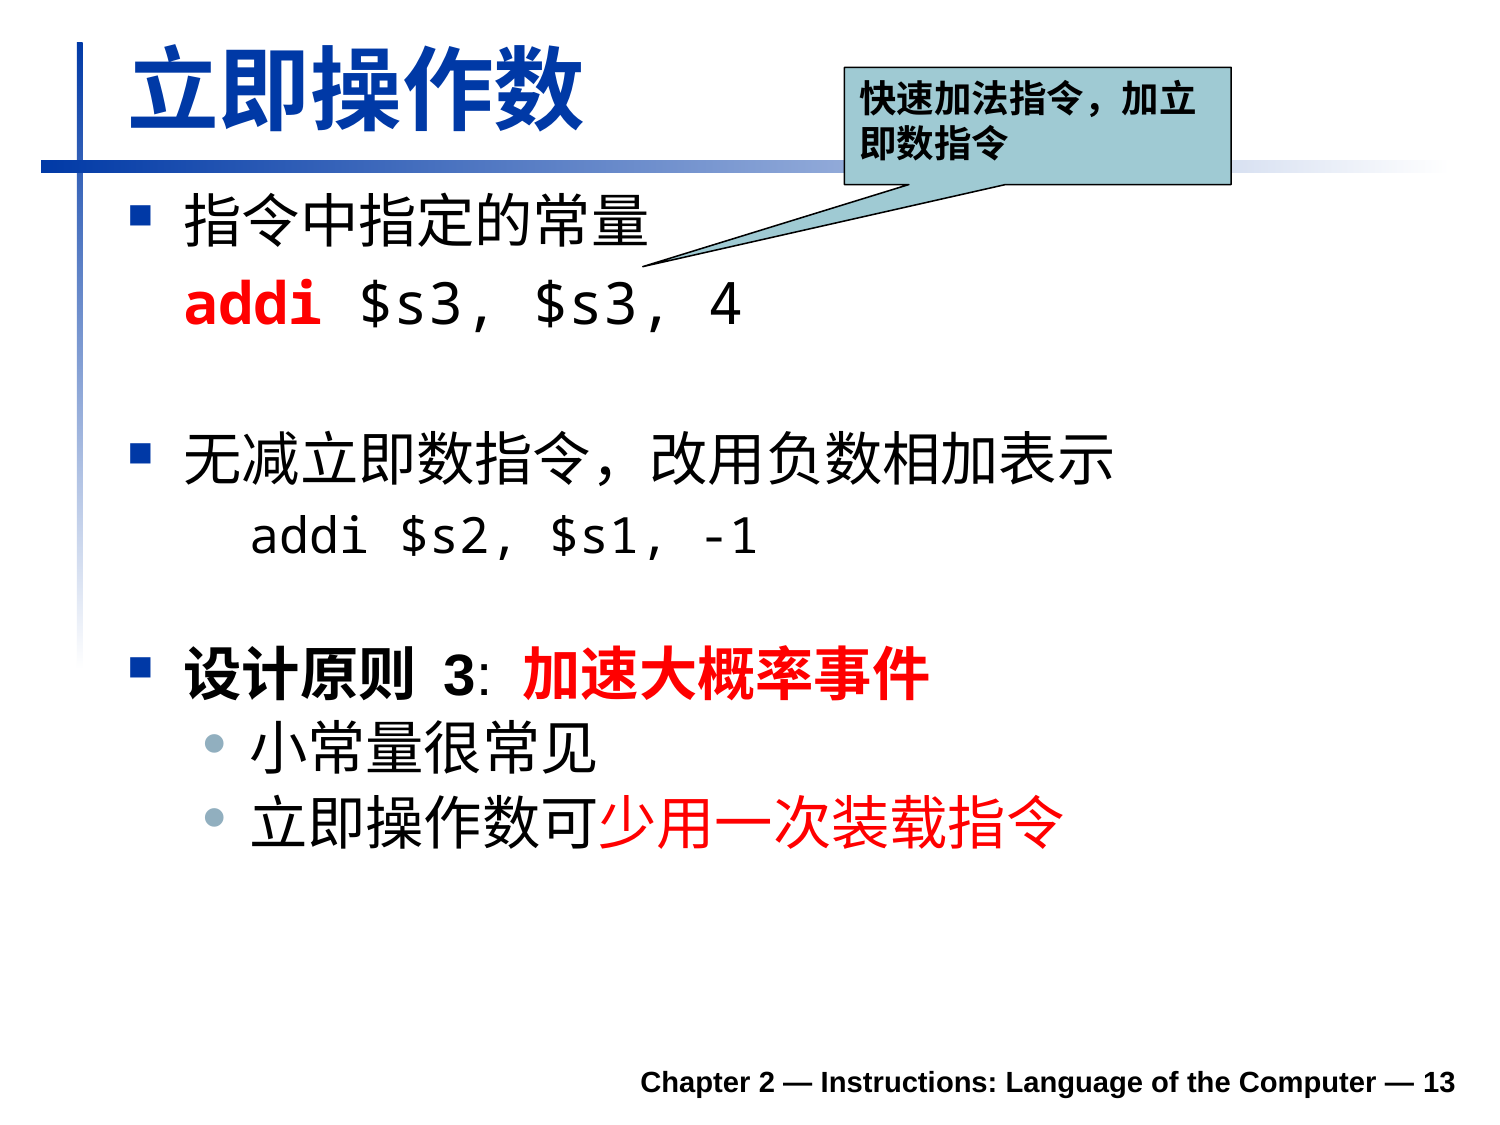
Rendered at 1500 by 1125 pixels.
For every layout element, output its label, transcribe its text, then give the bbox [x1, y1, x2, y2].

footer Chapter 2 — Instructions: Language of the Computer — 13 [277, 1046, 1471, 1106]
title 立即操作数 [111, 0, 1468, 150]
text_box 快速加法指令，加立即数指令 [642, 67, 1232, 267]
list 指令中指定的常量 addi $s3, $s3, 4 无减立即数指令，改用负数相加表示 addi $s2, $s1, -1 设计原则 3: 加速大概率事件 小常量很常见 立即操作数可少用一次装载指令 [111, 184, 1470, 1024]
